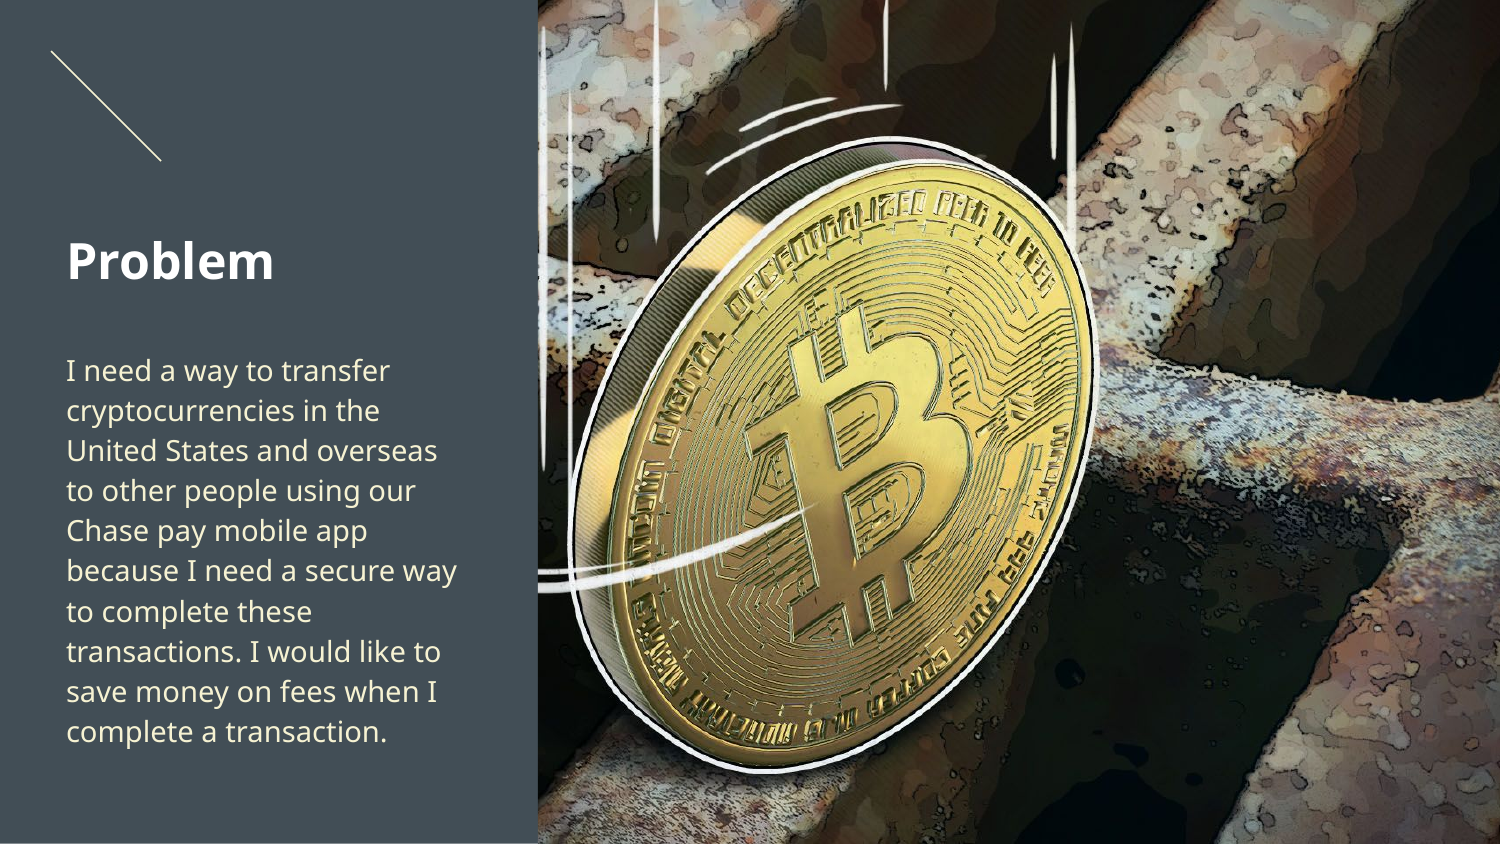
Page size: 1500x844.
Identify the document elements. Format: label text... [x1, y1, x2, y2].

title Problem [51, 189, 487, 331]
list I need a way to transfer cryptocurrencies in the United States and overseas to other people using our Chase pay mobile app because I need a secure way to complete these transactions. I would like to save money on fees when I complete a transaction. [51, 331, 487, 813]
picture [537, 0, 1500, 844]
